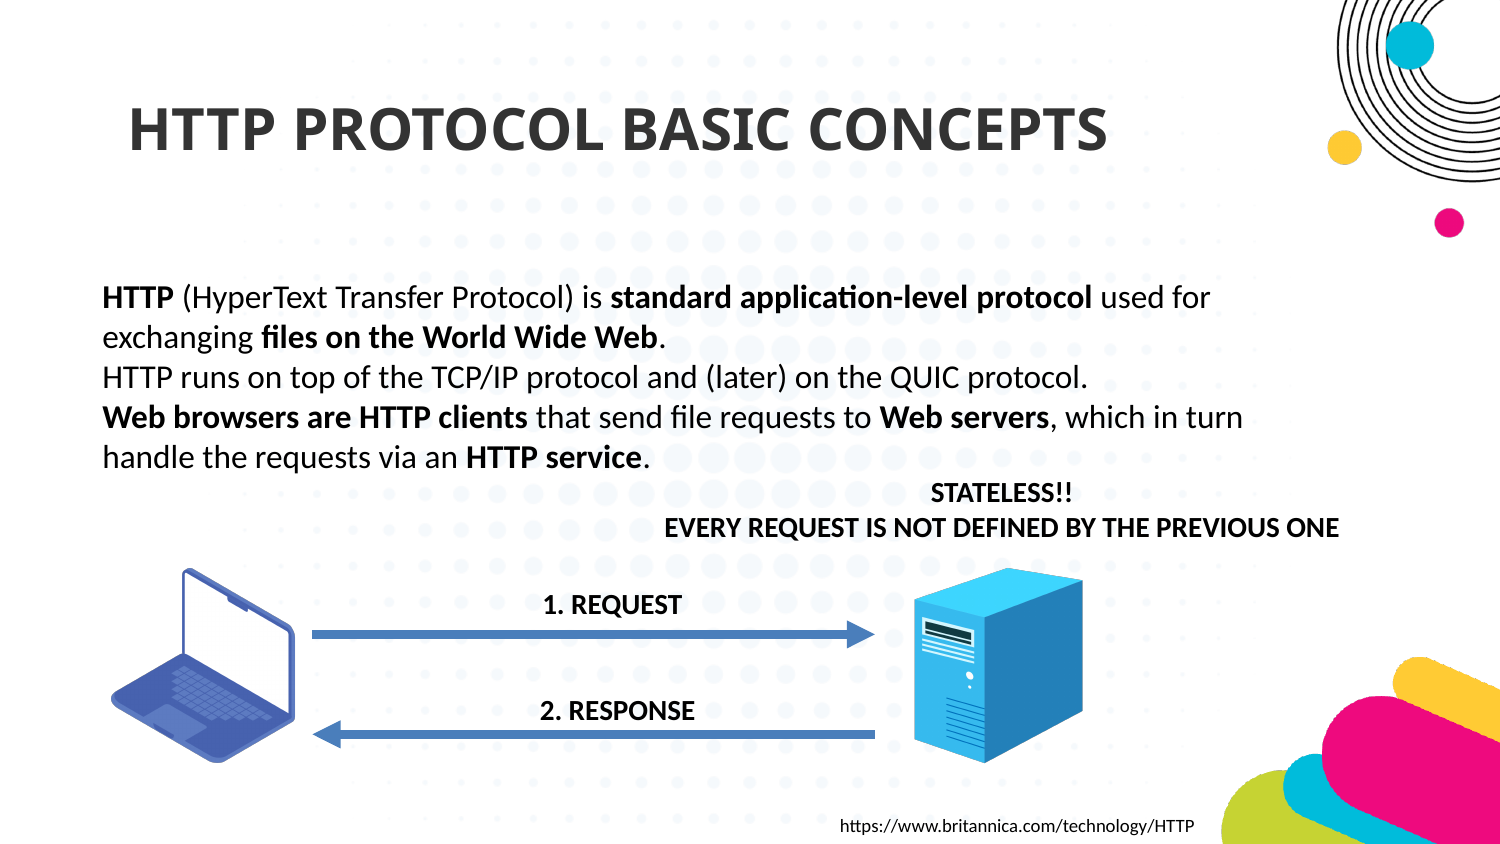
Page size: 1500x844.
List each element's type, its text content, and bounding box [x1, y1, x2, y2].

text_box 1. REQUEST [527, 577, 698, 628]
text_box https://www.britannica.com/technology/HTTP [824, 805, 1213, 844]
picture [887, 554, 1110, 777]
picture [1200, 643, 1500, 844]
text_box 2. RESPONSE [524, 683, 711, 733]
text_box HTTP (HyperText Transfer Protocol) is standard application-level protocol used for exchanging files on the World Wide Web. HTTP runs on top of the TCP/IP protocol and (later) on the QUIC protocol. Web browsers are HTTP clients that send file requests to Web servers, which in turn handle the requests via an HTTP service. [87, 267, 1325, 483]
text_box HTTP PROTOCOL BASIC CONCEPTS [112, 84, 1300, 211]
text_box STATELESS!! EVERY REQUEST IS NOT DEFINED BY THE PREVIOUS ONE [649, 465, 1355, 551]
picture [105, 568, 301, 763]
picture [1291, 0, 1500, 244]
